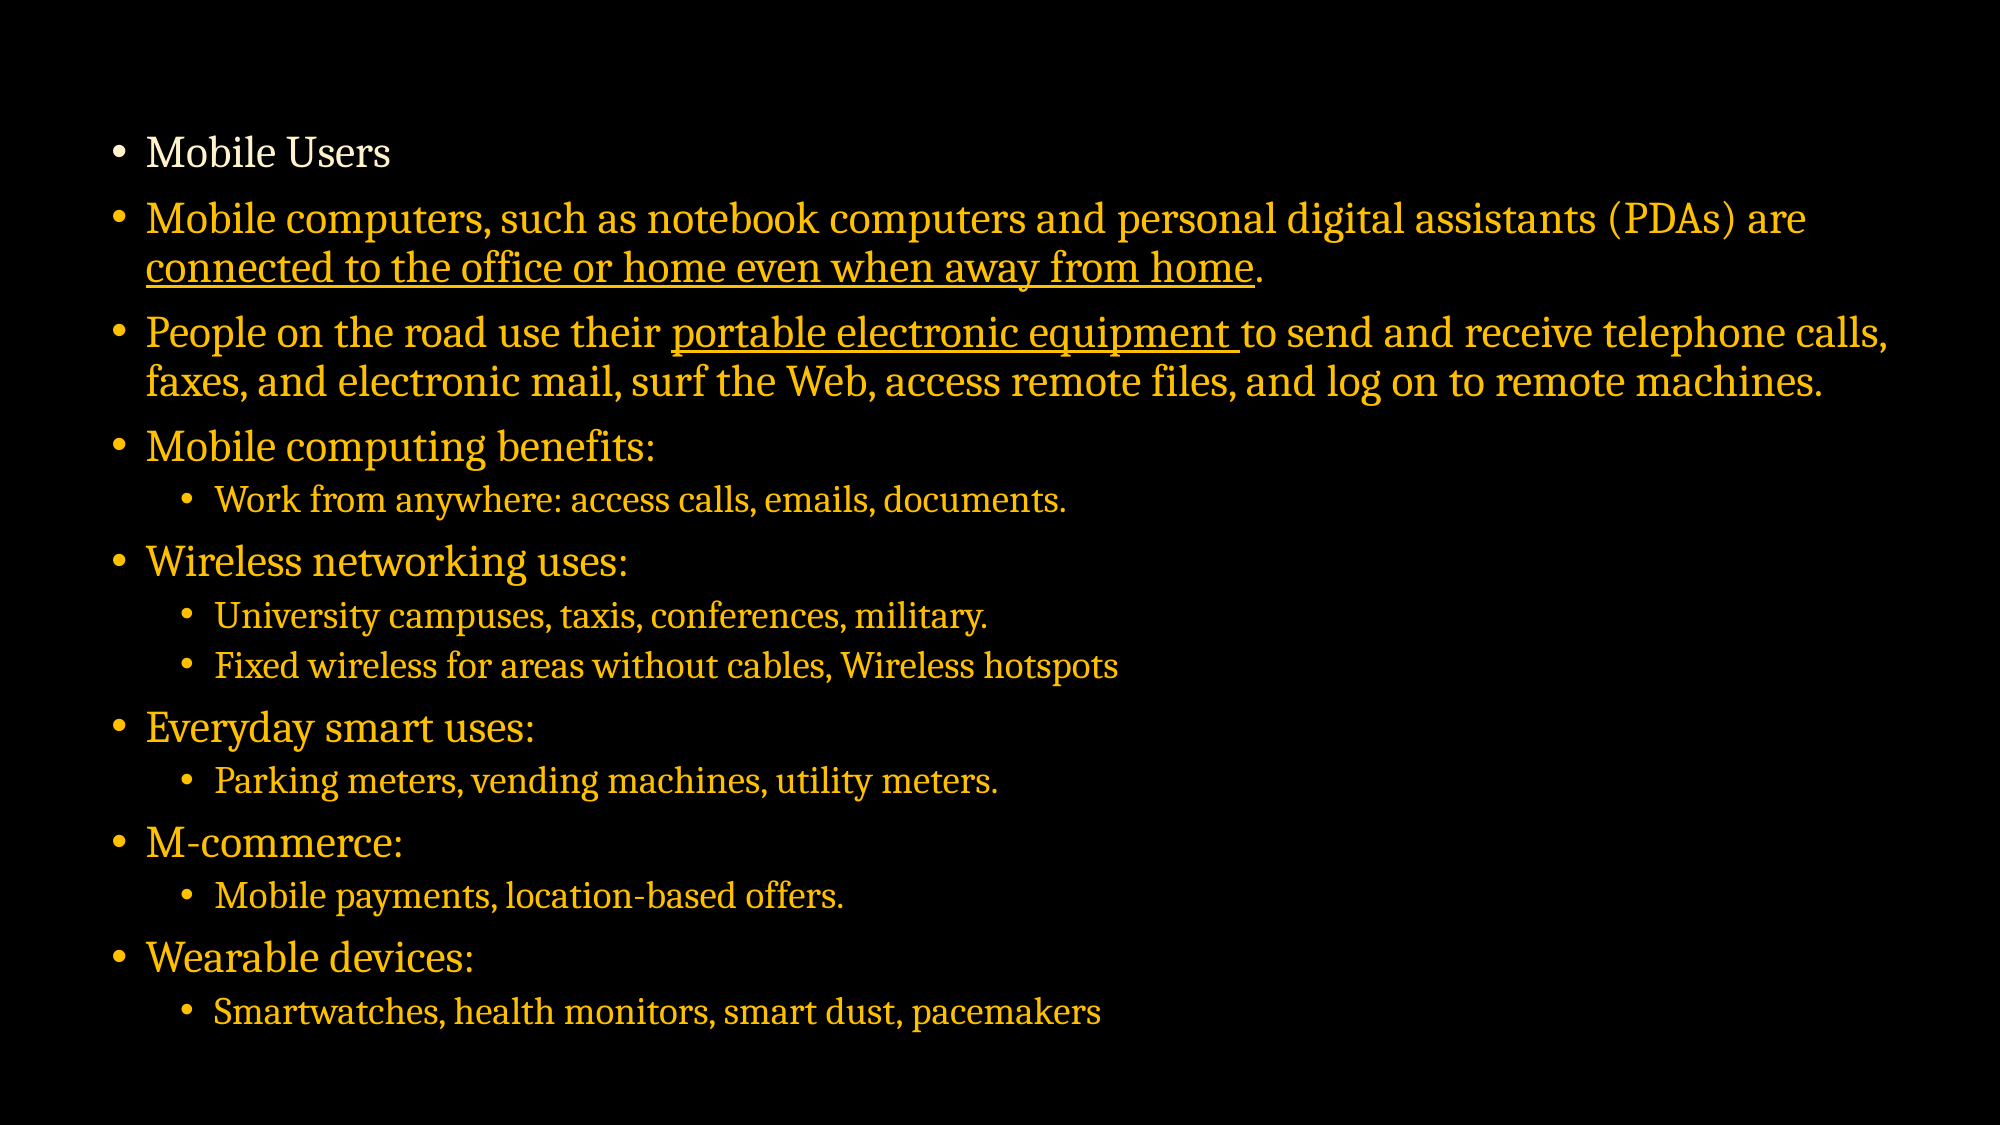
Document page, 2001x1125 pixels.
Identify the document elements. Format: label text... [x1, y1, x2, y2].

list Mobile Users Mobile computers, such as notebook computers and personal digital assistants (PDAs) are connected to the office or home even when away from home. People on the road use their portable electronic equipment to send and receive telephone calls, faxes, and electronic mail, surf the Web, access remote files, and log on to remote machines. Mobile computing benefits: Work from anywhere: access calls, emails, documents. Wireless networking uses: University campuses, taxis, conferences, military. Fixed wireless for areas without cables, Wireless hotspots Everyday smart uses: Parking meters, vending machines, utility meters. M-commerce: Mobile payments, location-based offers. Wearable devices: Smartwatches, health monitors, smart dust, pacemakers [96, 121, 1920, 1060]
